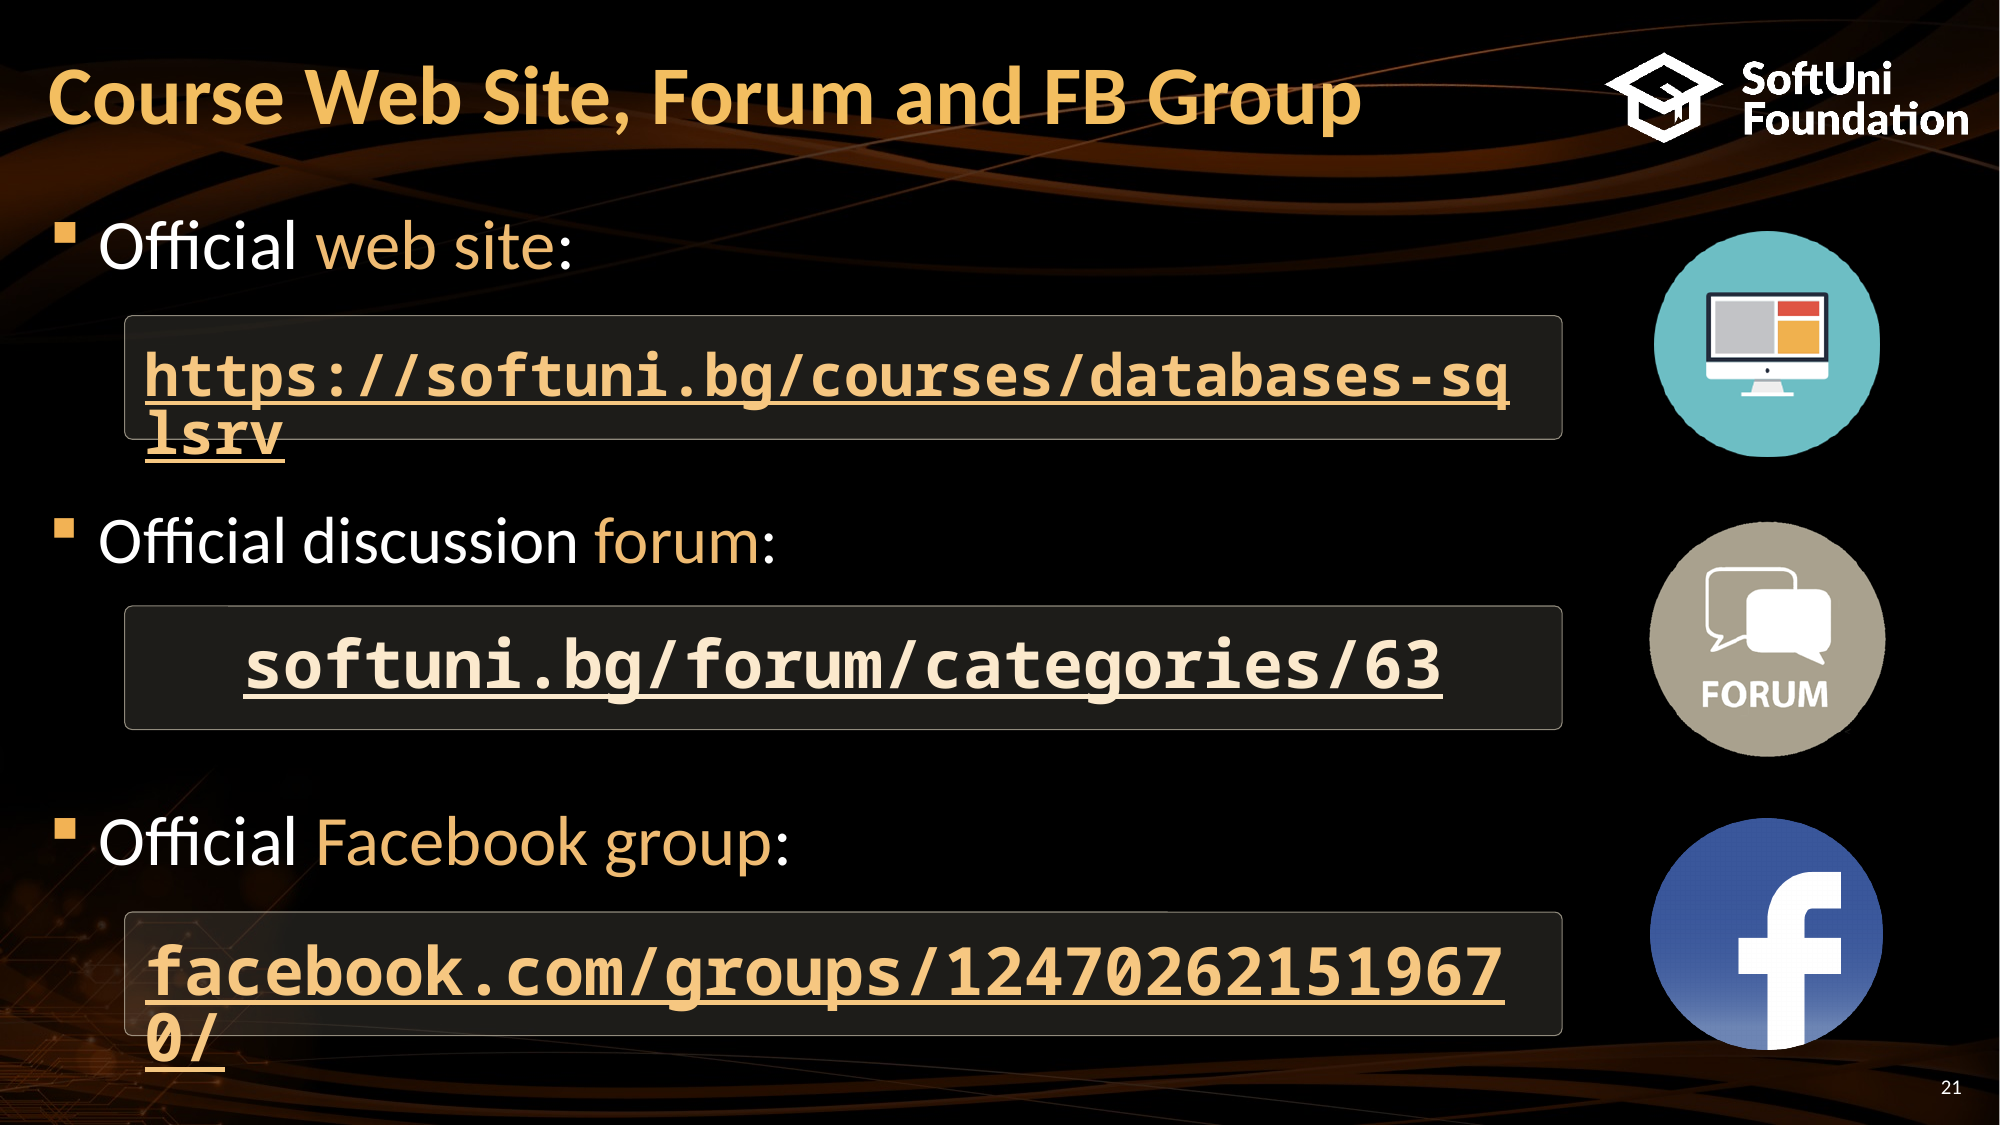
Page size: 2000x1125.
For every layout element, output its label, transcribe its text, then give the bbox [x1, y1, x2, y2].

text_box softuni.bg/forum/categories/63 [124, 605, 1563, 730]
text_box facebook.com/groups/124702621519670/ [124, 911, 1563, 1036]
text_box https://softuni.bg/courses/databases-sqlsrv [124, 315, 1563, 440]
picture [0, 0, 2000, 1125]
title Course Web Site, Forum and FB Group [30, 6, 1602, 189]
list Official web site: Official discussion forum: Official Facebook group: [31, 188, 1968, 1103]
